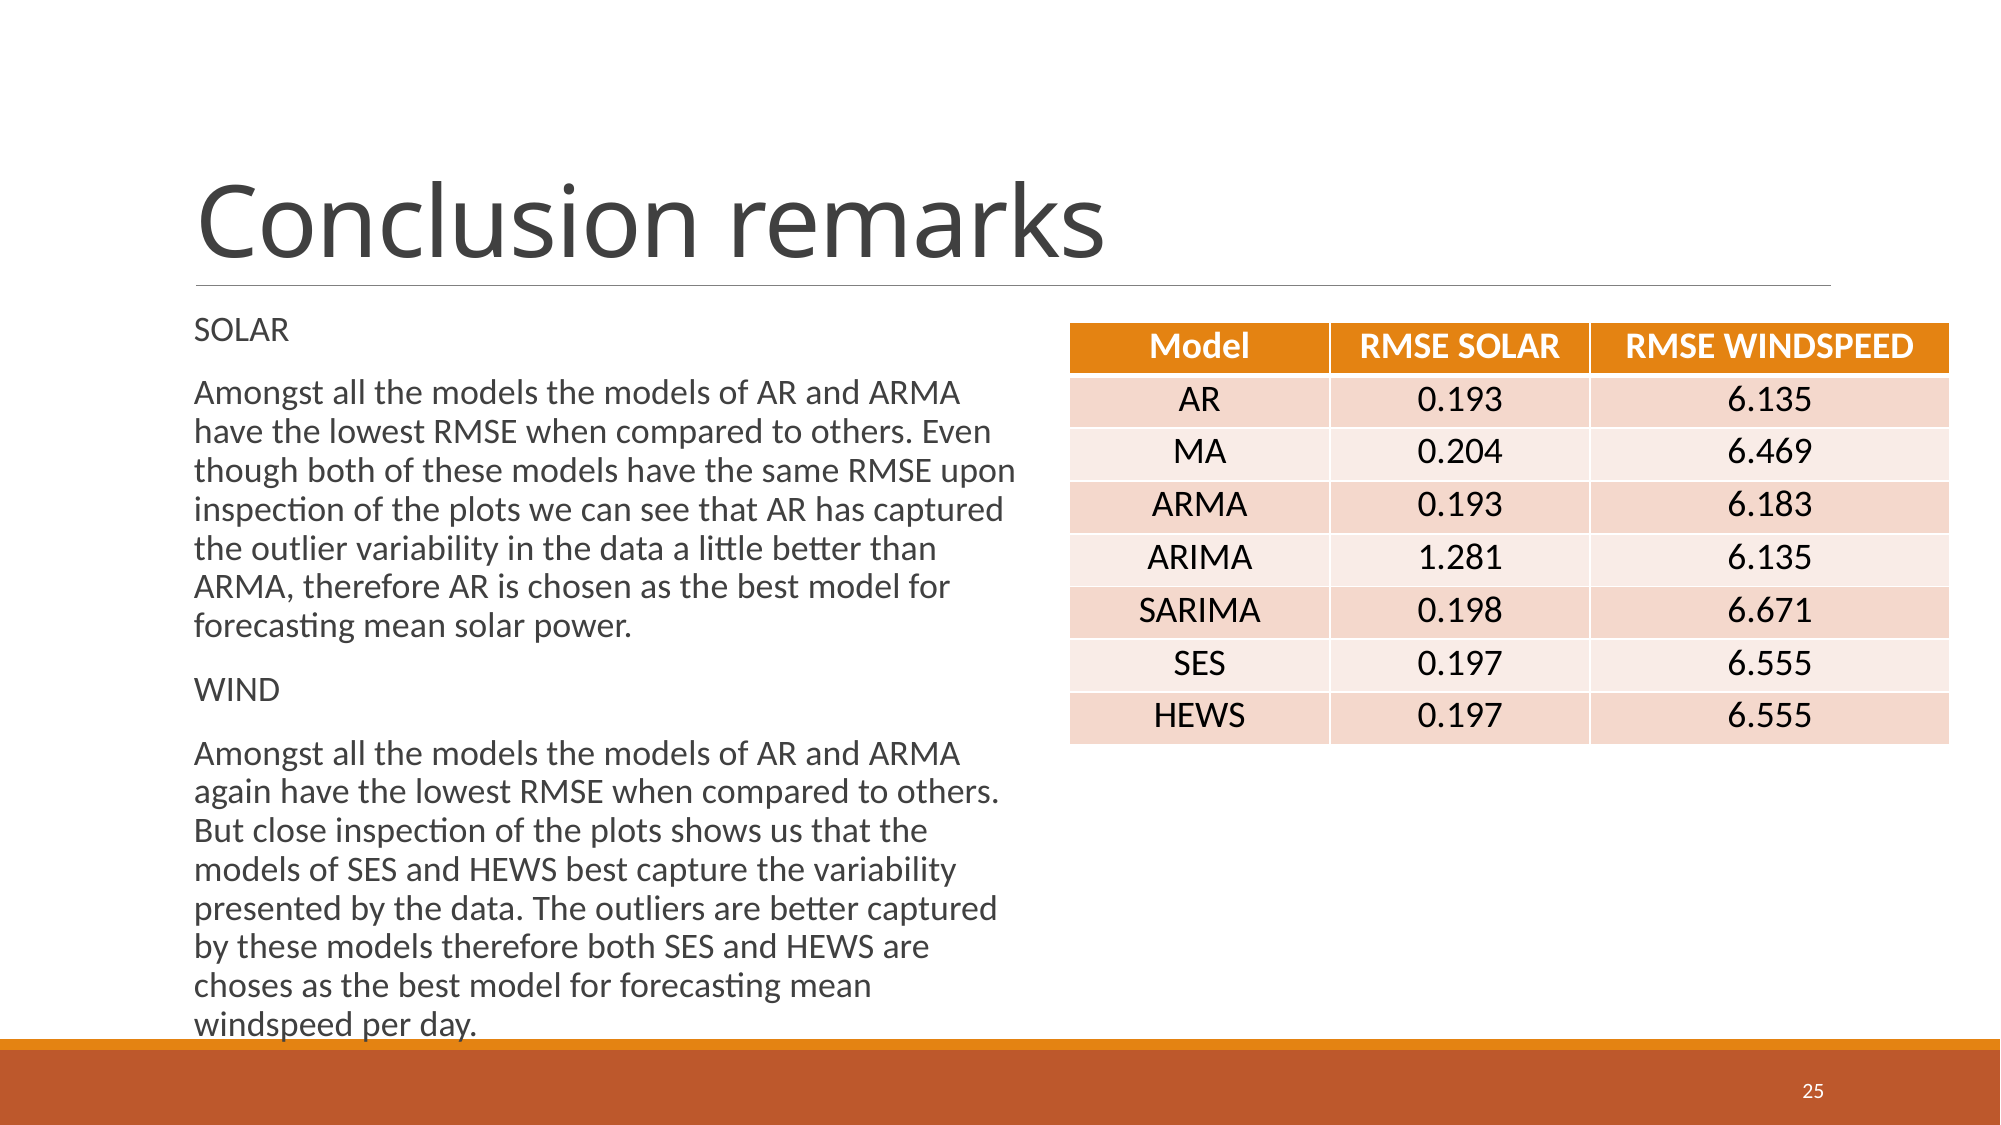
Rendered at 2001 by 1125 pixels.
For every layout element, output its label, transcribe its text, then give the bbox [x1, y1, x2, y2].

table_cell 0.193 [1331, 378, 1589, 427]
table_cell 6.555 [1591, 640, 1949, 691]
table_cell ARMA [1070, 482, 1329, 533]
table_cell ARIMA [1070, 535, 1329, 586]
table_header RMSE WINDSPEED [1591, 323, 1949, 373]
table_cell HEWS [1070, 693, 1329, 744]
title Conclusion remarks [180, 47, 1830, 285]
table_cell SES [1070, 640, 1329, 691]
table_cell 0.197 [1331, 640, 1589, 691]
table_cell 0.198 [1331, 587, 1589, 638]
slide_number 25 [1624, 1059, 1840, 1120]
table_cell 0.193 [1331, 482, 1589, 533]
table_cell 6.135 [1591, 378, 1949, 427]
table_cell 6.469 [1591, 429, 1949, 480]
table_header Model [1070, 323, 1329, 373]
list SOLAR Amongst all the models the models of AR and ARMA have the lowest RMSE when compared to others. Even though both of these models have the same RMSE upon inspection of the plots we can see that AR has captured the outlier variability in the data a little better than ARMA, therefore AR is chosen as the best model for forecasting mean solar power. WIND Amongst all the models the models of AR and ARMA again have the lowest RMSE when compared to others. But close inspection of the plots shows us that the models of SES and HEWS best capture the variability presented by the data. The outliers are better captured by these models therefore both SES and HEWS are choses as the best model for forecasting mean windspeed per day. [180, 302, 1038, 1060]
table_cell 0.204 [1331, 429, 1589, 480]
table_cell MA [1070, 429, 1329, 480]
table_header RMSE SOLAR [1331, 323, 1589, 373]
table_cell 6.671 [1591, 587, 1949, 638]
table_cell 0.197 [1331, 693, 1589, 744]
table_cell SARIMA [1070, 587, 1329, 638]
table_cell 6.135 [1591, 535, 1949, 586]
table_cell 1.281 [1331, 535, 1589, 586]
table_cell 6.183 [1591, 482, 1949, 533]
table_cell 6.555 [1591, 693, 1949, 744]
table_cell AR [1070, 378, 1329, 427]
